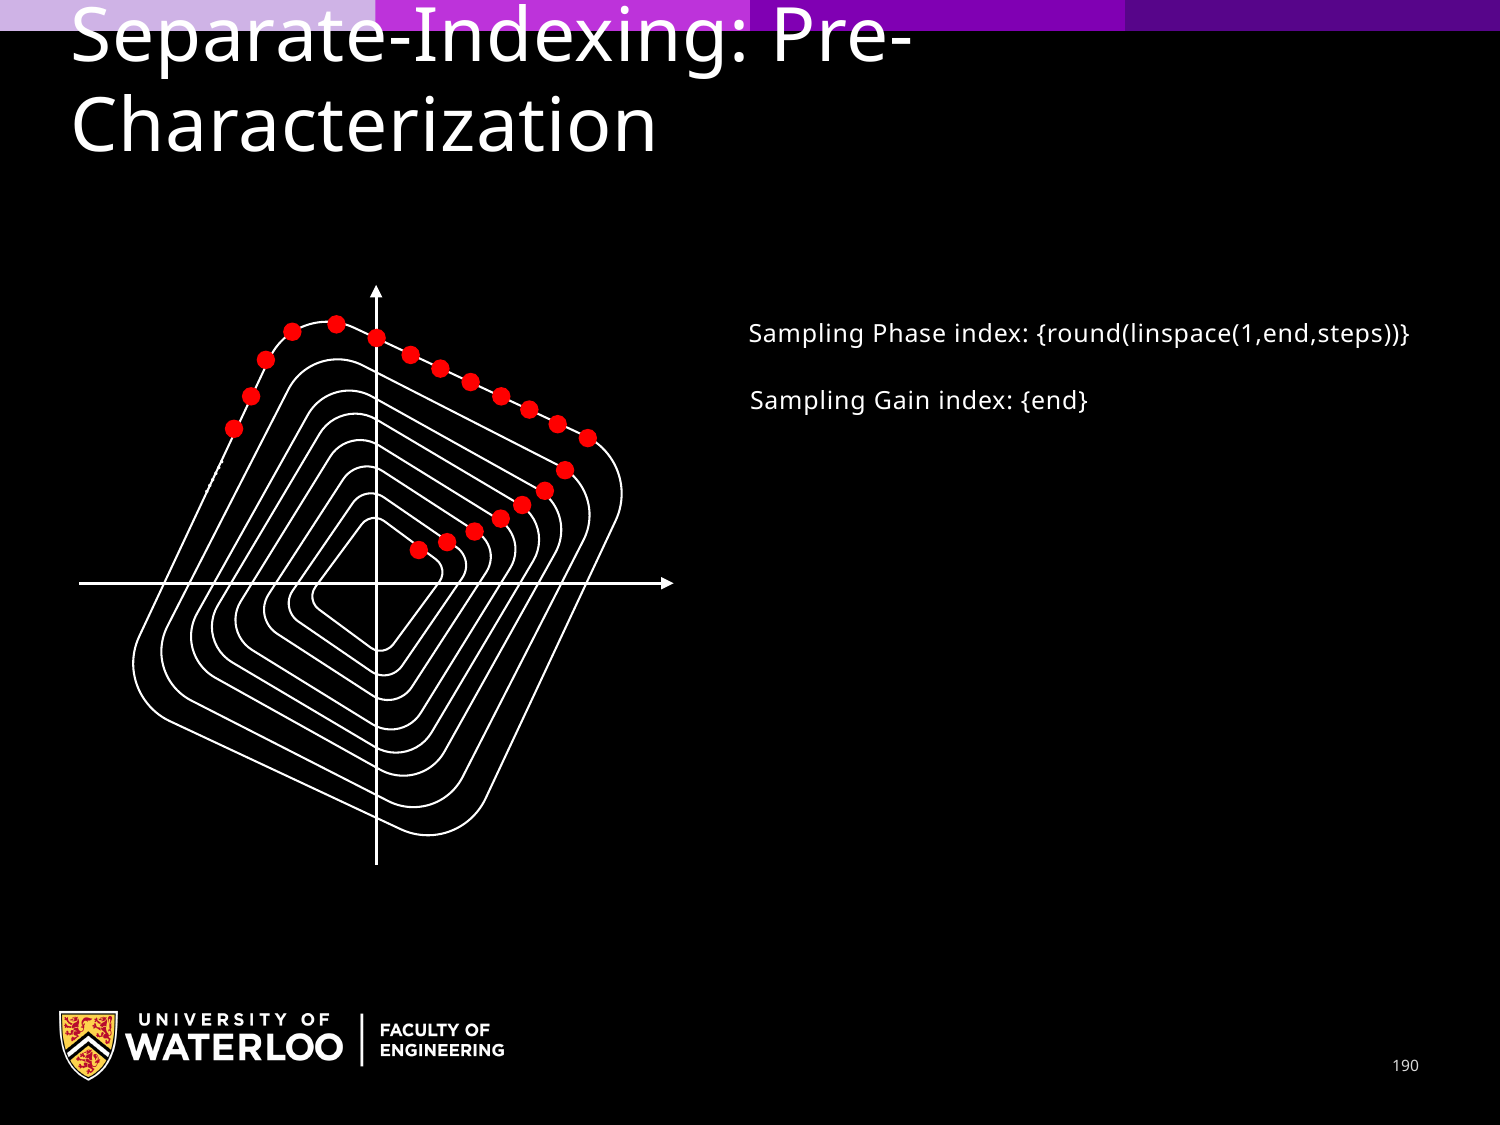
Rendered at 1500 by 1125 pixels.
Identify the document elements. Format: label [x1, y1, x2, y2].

text_box [78, 284, 674, 865]
text_box [748, 256, 1500, 355]
text_box [70, 75, 1364, 174]
text_box [750, 372, 1500, 422]
slide_number [1371, 1046, 1440, 1088]
picture [0, 966, 563, 1125]
